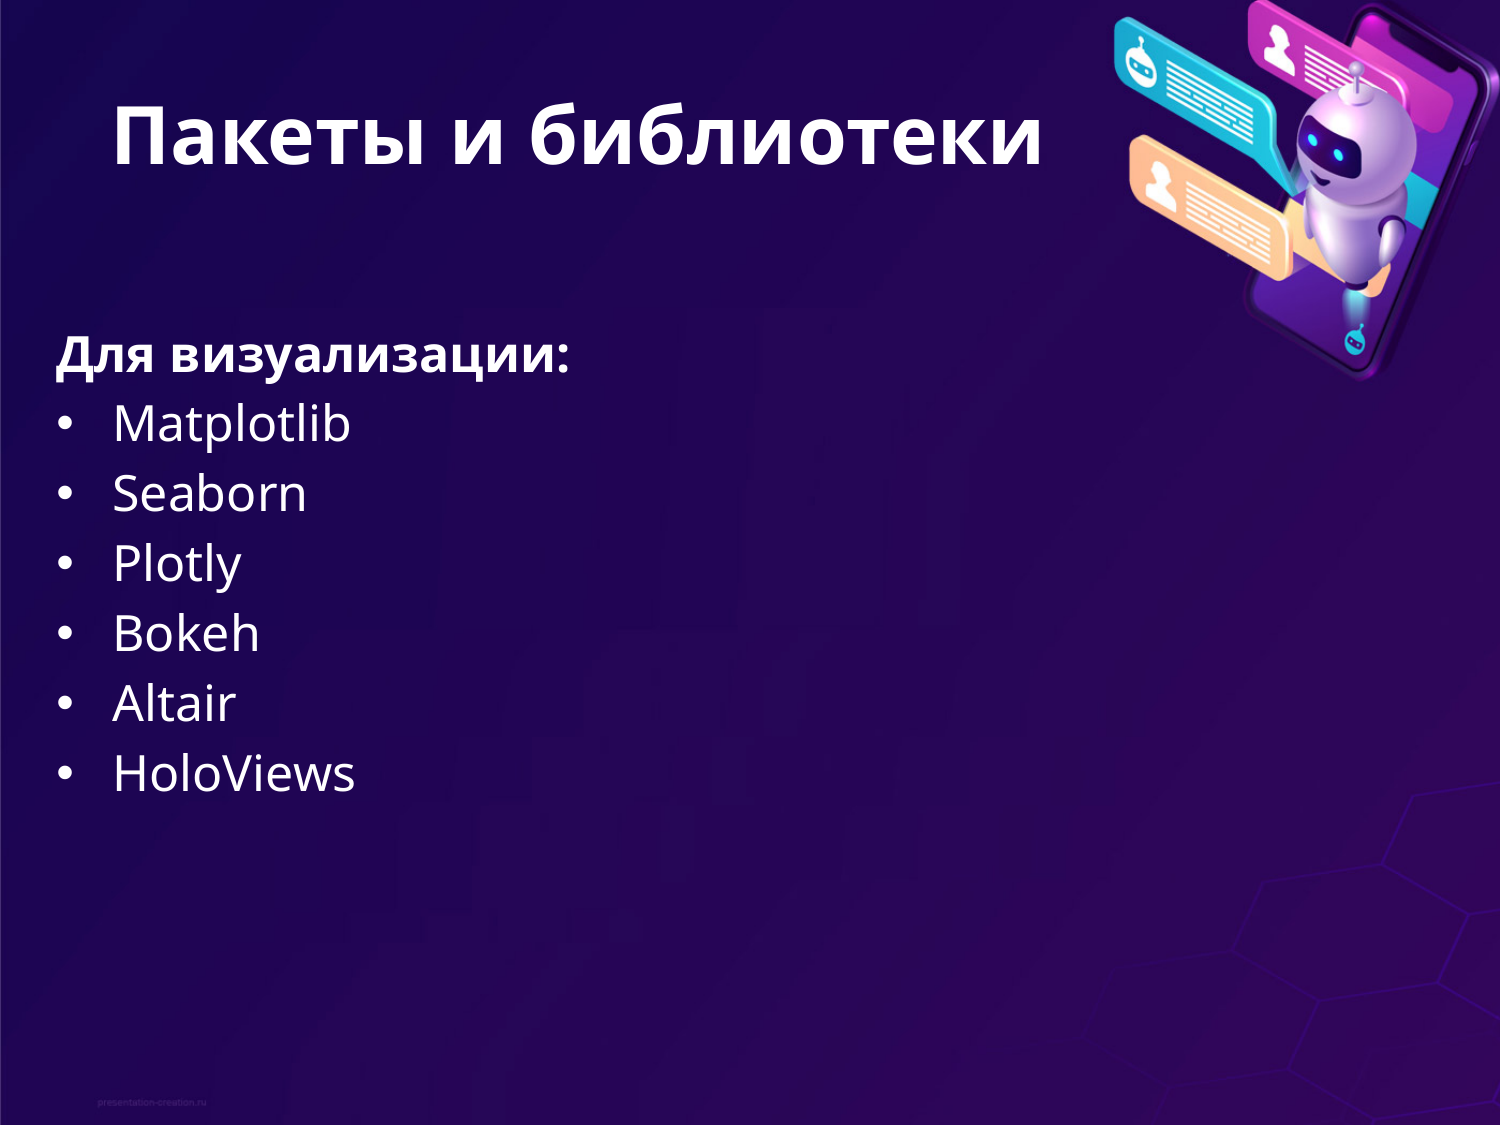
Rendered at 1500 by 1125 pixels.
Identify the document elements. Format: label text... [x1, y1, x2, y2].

picture [0, 0, 1500, 1125]
title Пакеты и библиотеки [41, 37, 1117, 227]
list Для визуализации: Matplotlib Seaborn Plotly Bokeh Altair HoloViews [41, 314, 1471, 1088]
